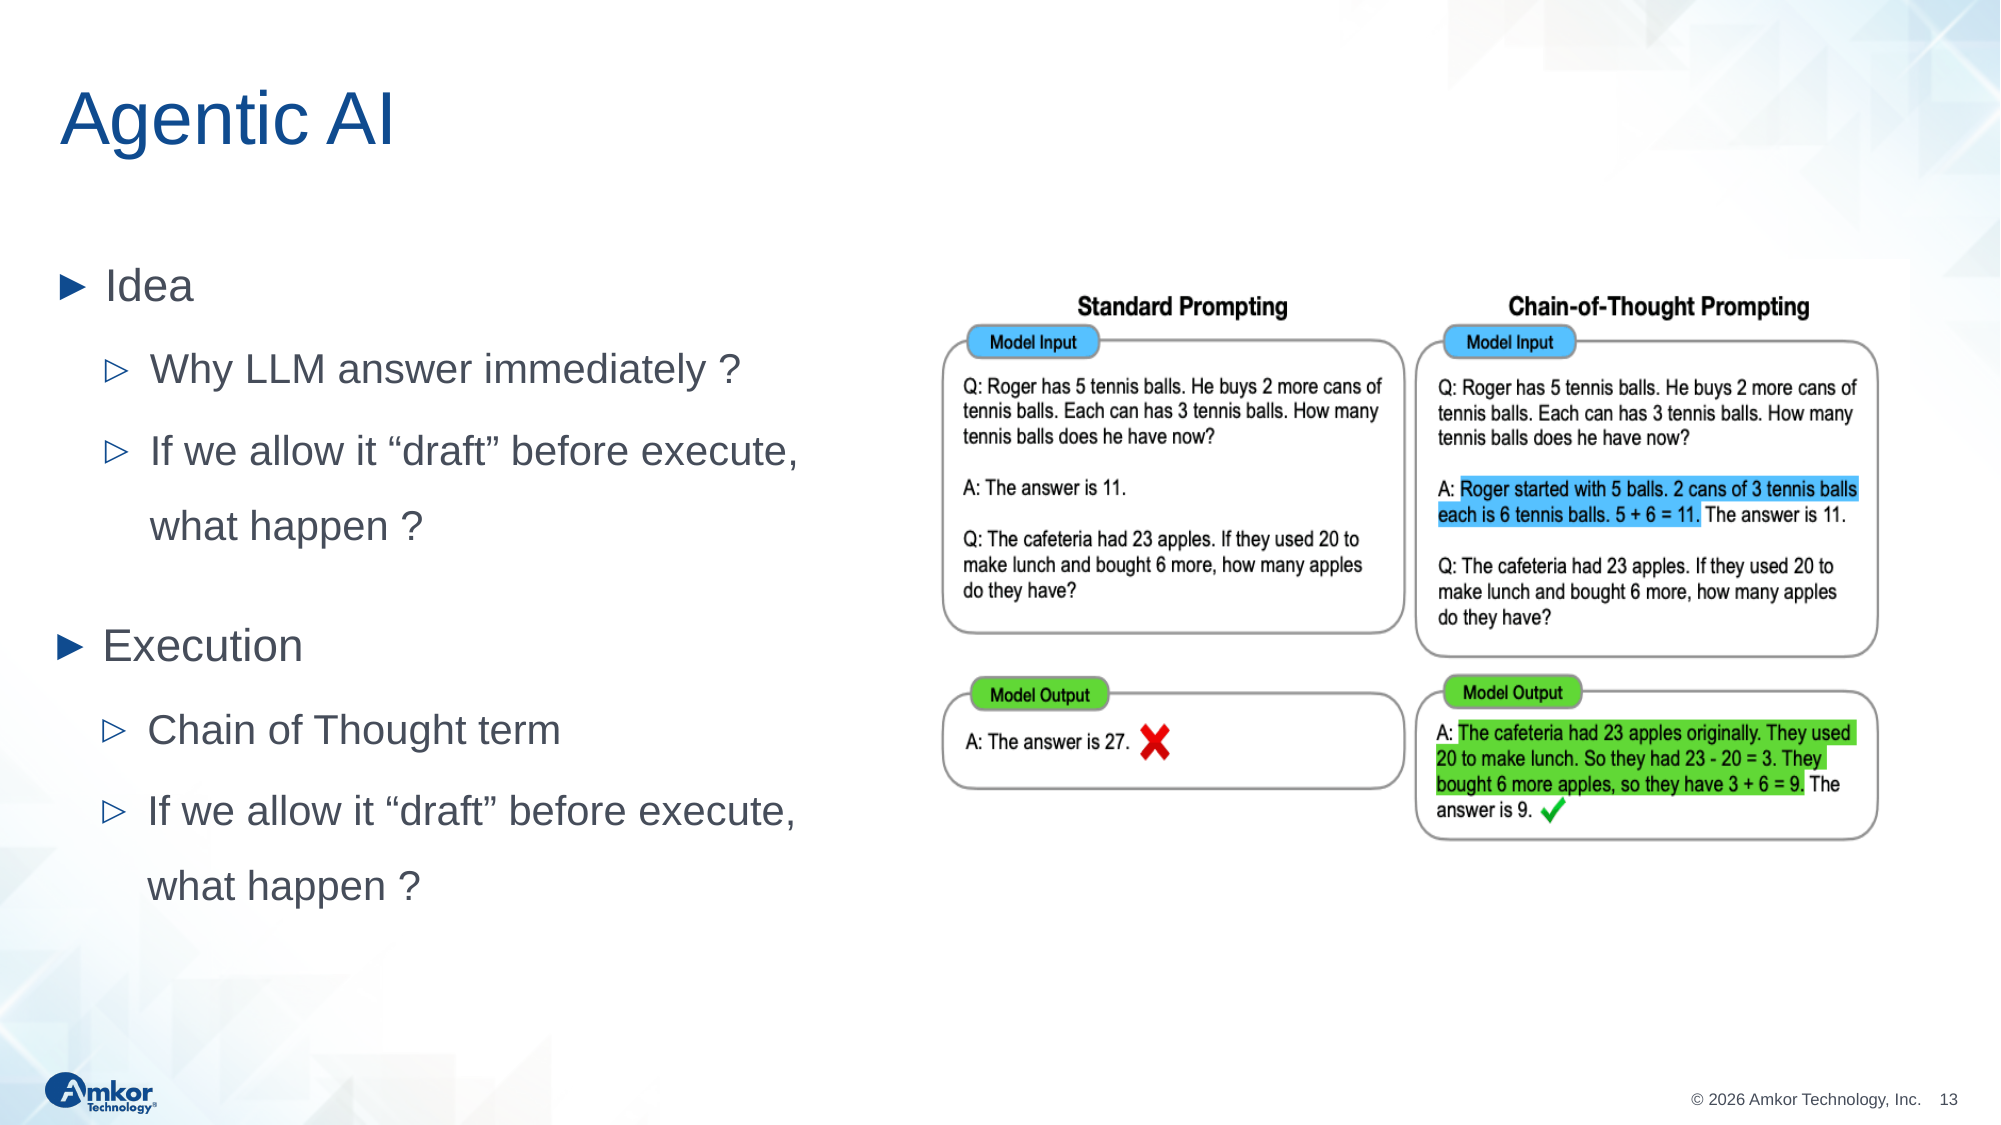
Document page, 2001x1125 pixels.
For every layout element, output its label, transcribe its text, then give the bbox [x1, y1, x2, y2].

picture [909, 258, 1911, 866]
text_box Idea Why LLM answer immediately ? If we allow it “draft” before execute, what happen ? [45, 221, 913, 580]
title Agentic AI [45, 37, 1958, 203]
text_box Execution Chain of Thought term If we allow it “draft” before execute, what happen ? [42, 581, 910, 940]
picture [45, 1072, 157, 1114]
